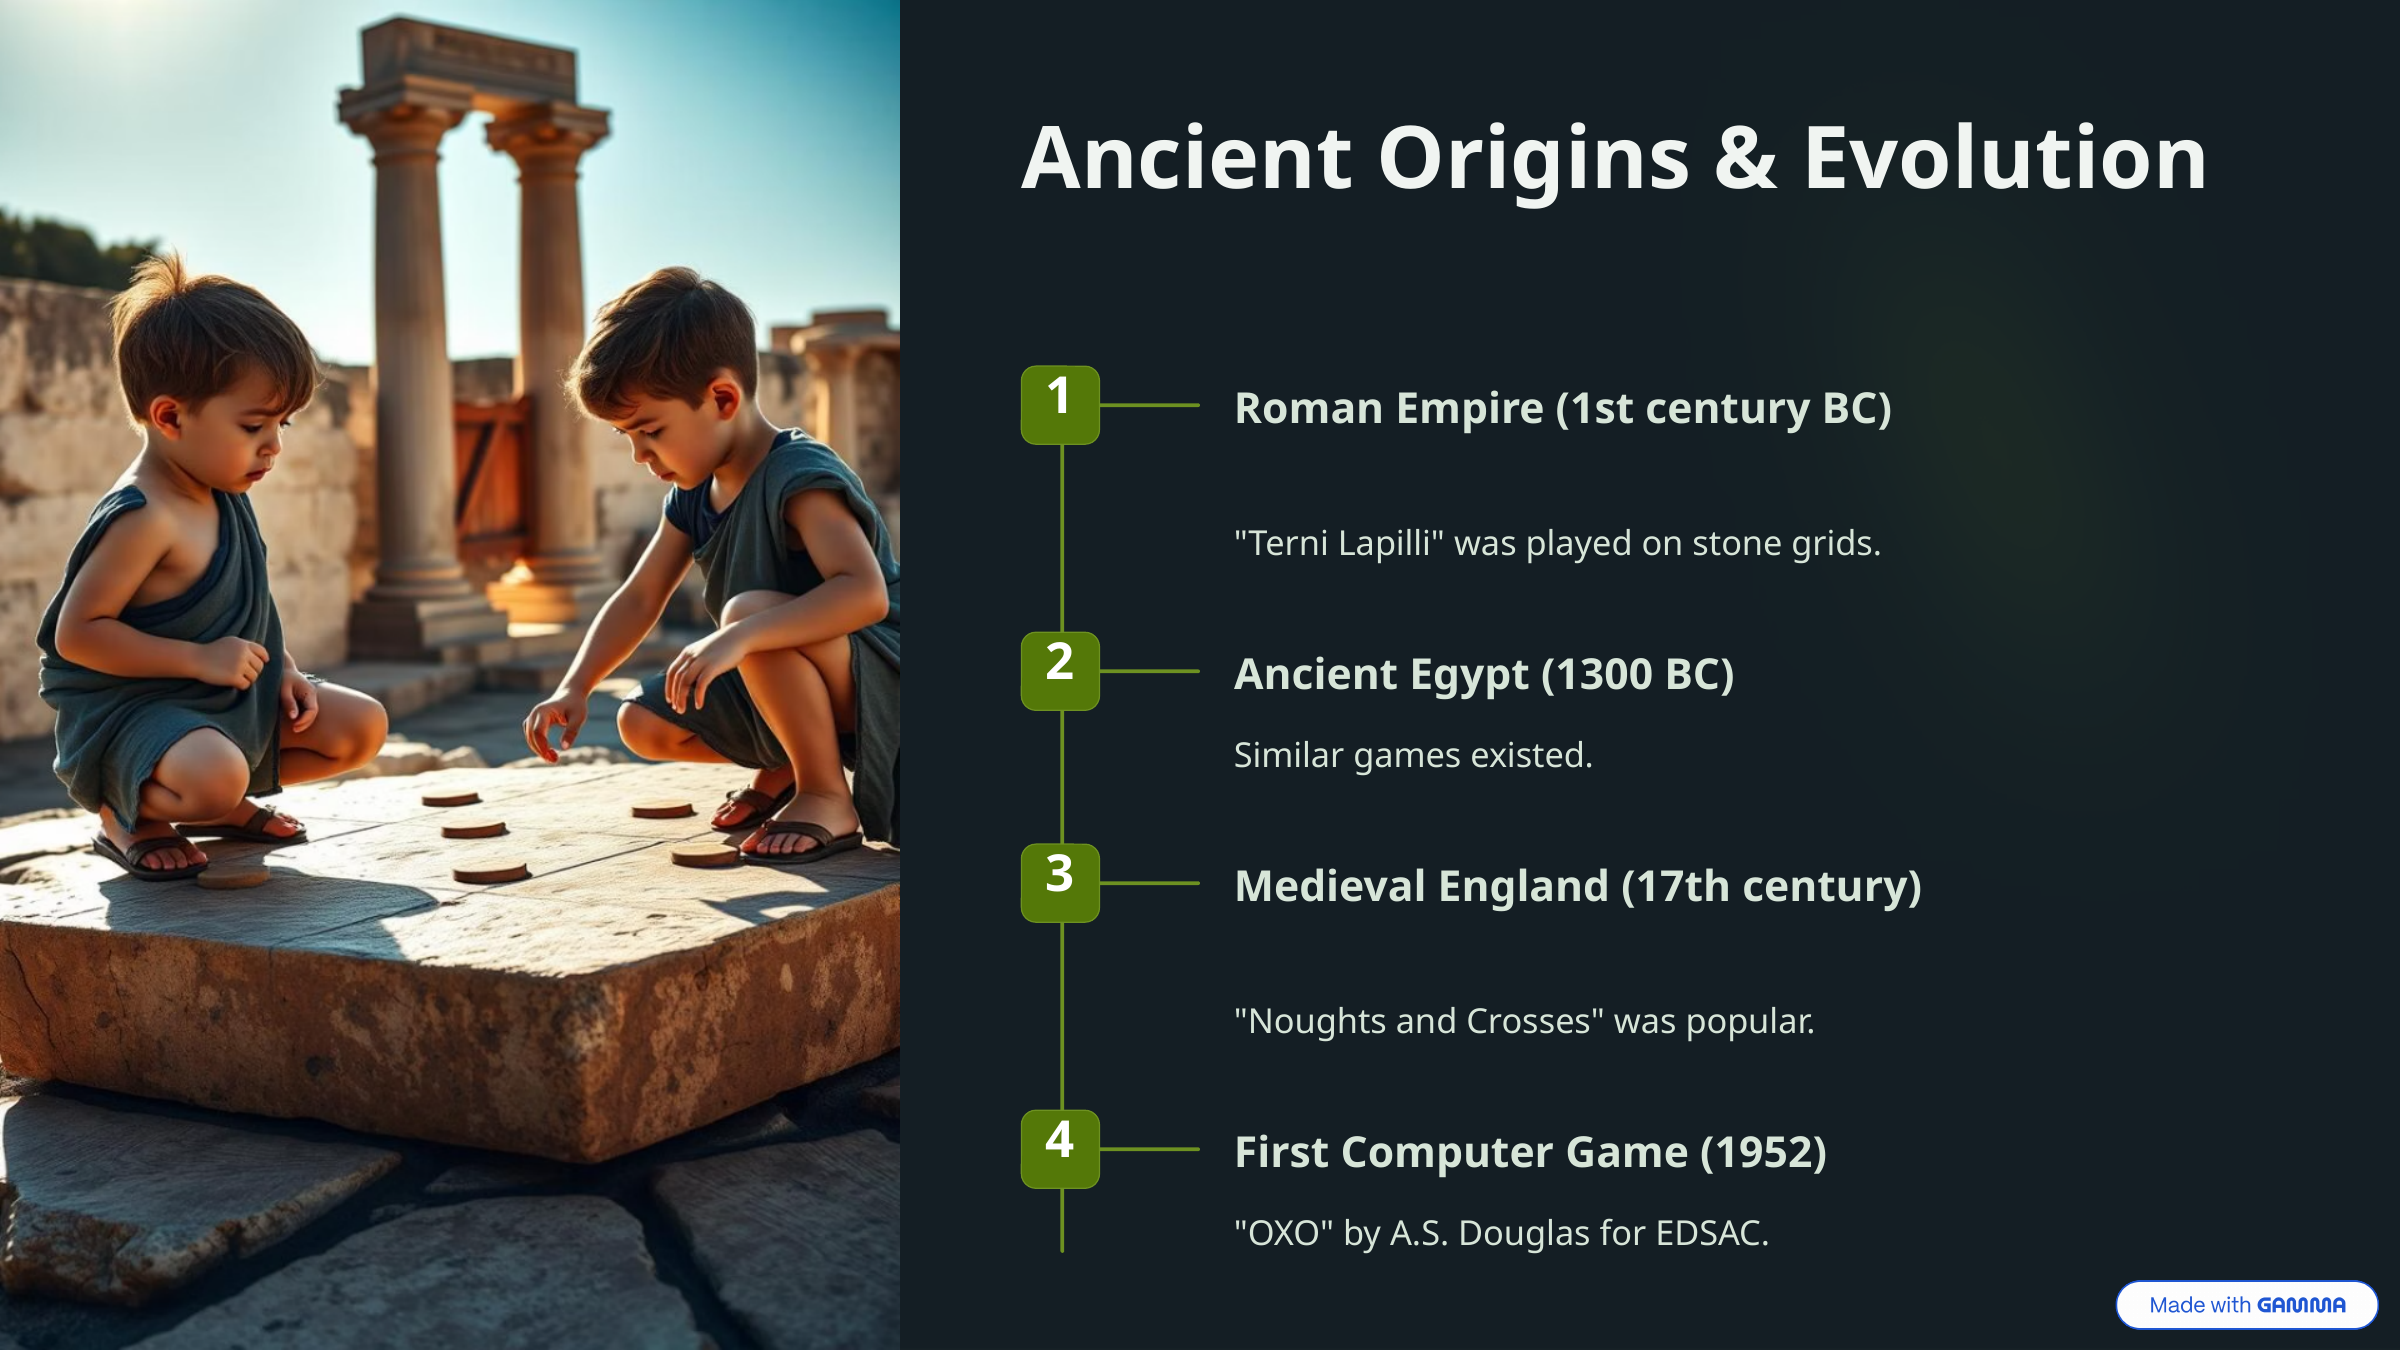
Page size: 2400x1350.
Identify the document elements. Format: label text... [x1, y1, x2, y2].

text_box [1060, 445, 1065, 632]
picture [2106, 1271, 2389, 1339]
text_box 2 [1034, 638, 1087, 704]
text_box "OXO" by A.S. Douglas for EDSAC. [1234, 1197, 2279, 1253]
text_box "Terni Lapilli" was played on stone grids. [1234, 507, 2279, 563]
text_box Roman Empire (1st century BC) [1234, 378, 2279, 487]
text_box [1100, 881, 1200, 886]
text_box [1021, 1110, 1100, 1189]
text_box 1 [1034, 372, 1087, 438]
text_box [1021, 844, 1100, 923]
text_box [1060, 1189, 1065, 1253]
text_box Medieval England (17th century) [1234, 856, 2279, 965]
text_box [1021, 366, 1100, 445]
text_box [1060, 923, 1065, 1110]
text_box Ancient Egypt (1300 BC) [1234, 644, 2048, 699]
text_box [1100, 669, 1200, 674]
text_box [1021, 632, 1100, 711]
text_box [1100, 403, 1200, 408]
picture [0, 0, 900, 1350]
text_box [1100, 1147, 1200, 1152]
text_box [1060, 711, 1065, 844]
text_box Similar games existed. [1234, 719, 2279, 775]
text_box "Noughts and Crosses" was popular. [1234, 985, 2279, 1041]
text_box First Computer Game (1952) [1234, 1122, 2200, 1177]
text_box Ancient Origins & Evolution [1021, 97, 2279, 315]
text_box 4 [1034, 1116, 1087, 1182]
text_box 3 [1034, 850, 1087, 916]
